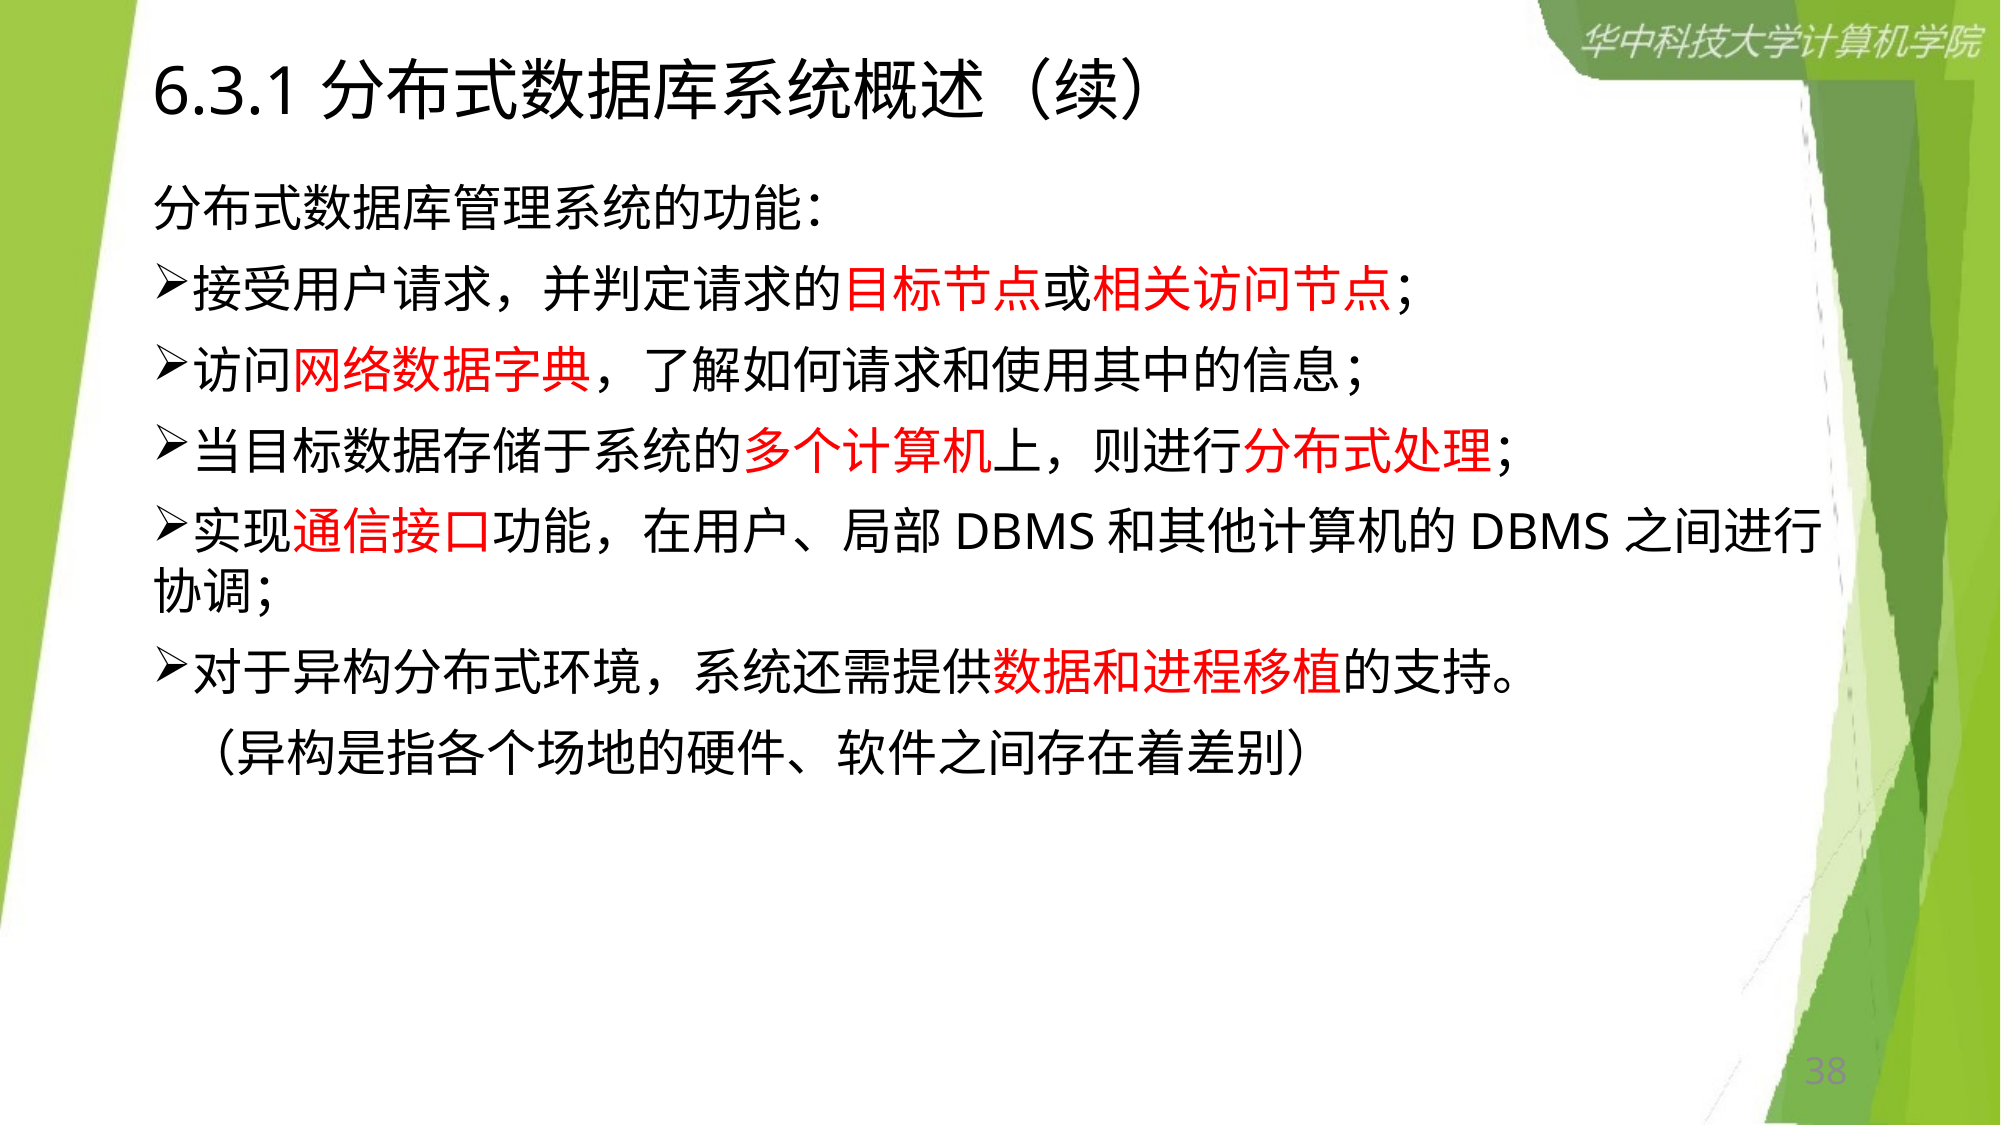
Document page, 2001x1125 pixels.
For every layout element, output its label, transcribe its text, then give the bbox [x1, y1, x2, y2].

slide_number 38 [1412, 1042, 1863, 1103]
list 分布式数据库管理系统的功能： 接受用户请求，并判定请求的目标节点或相关访问节点； 访问网络数据字典，了解如何请求和使用其中的信息； 当目标数据存储于系统的多个计算机上，则进行分布式处理； 实现通信接口功能，在用户、局部DBMS和其他计算机的DBMS之间进行协调； 对于异构分布式环境，系统还需提供数据和进程移植的支持。 （异构是指各个场地的硬件、软件之间存在着差别） [137, 169, 1863, 1103]
title 6.3.1分布式数据库系统概述（续） [137, 18, 1863, 169]
picture [0, 0, 2001, 1125]
